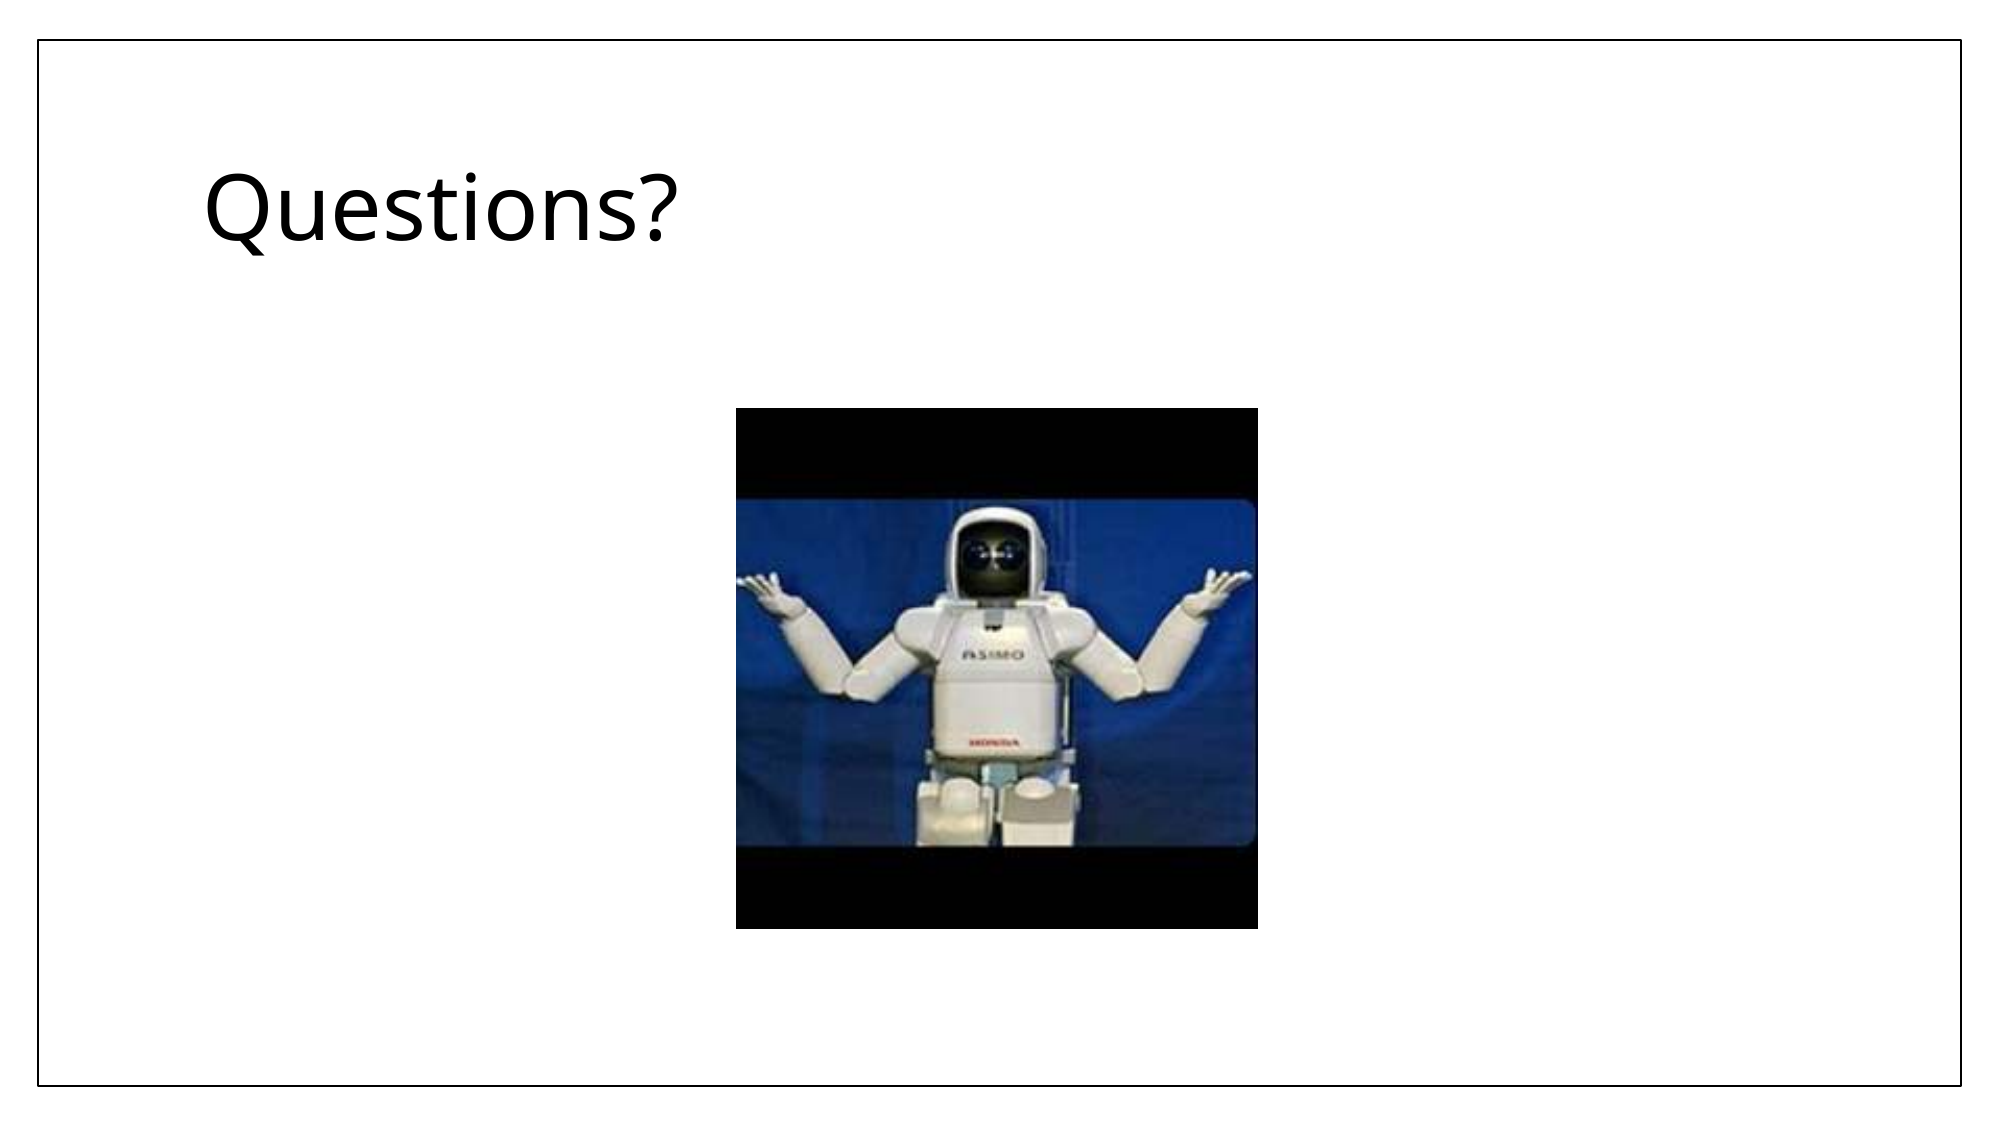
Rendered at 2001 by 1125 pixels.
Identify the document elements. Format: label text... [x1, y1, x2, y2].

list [736, 407, 1258, 930]
title Questions? [187, 99, 1808, 323]
